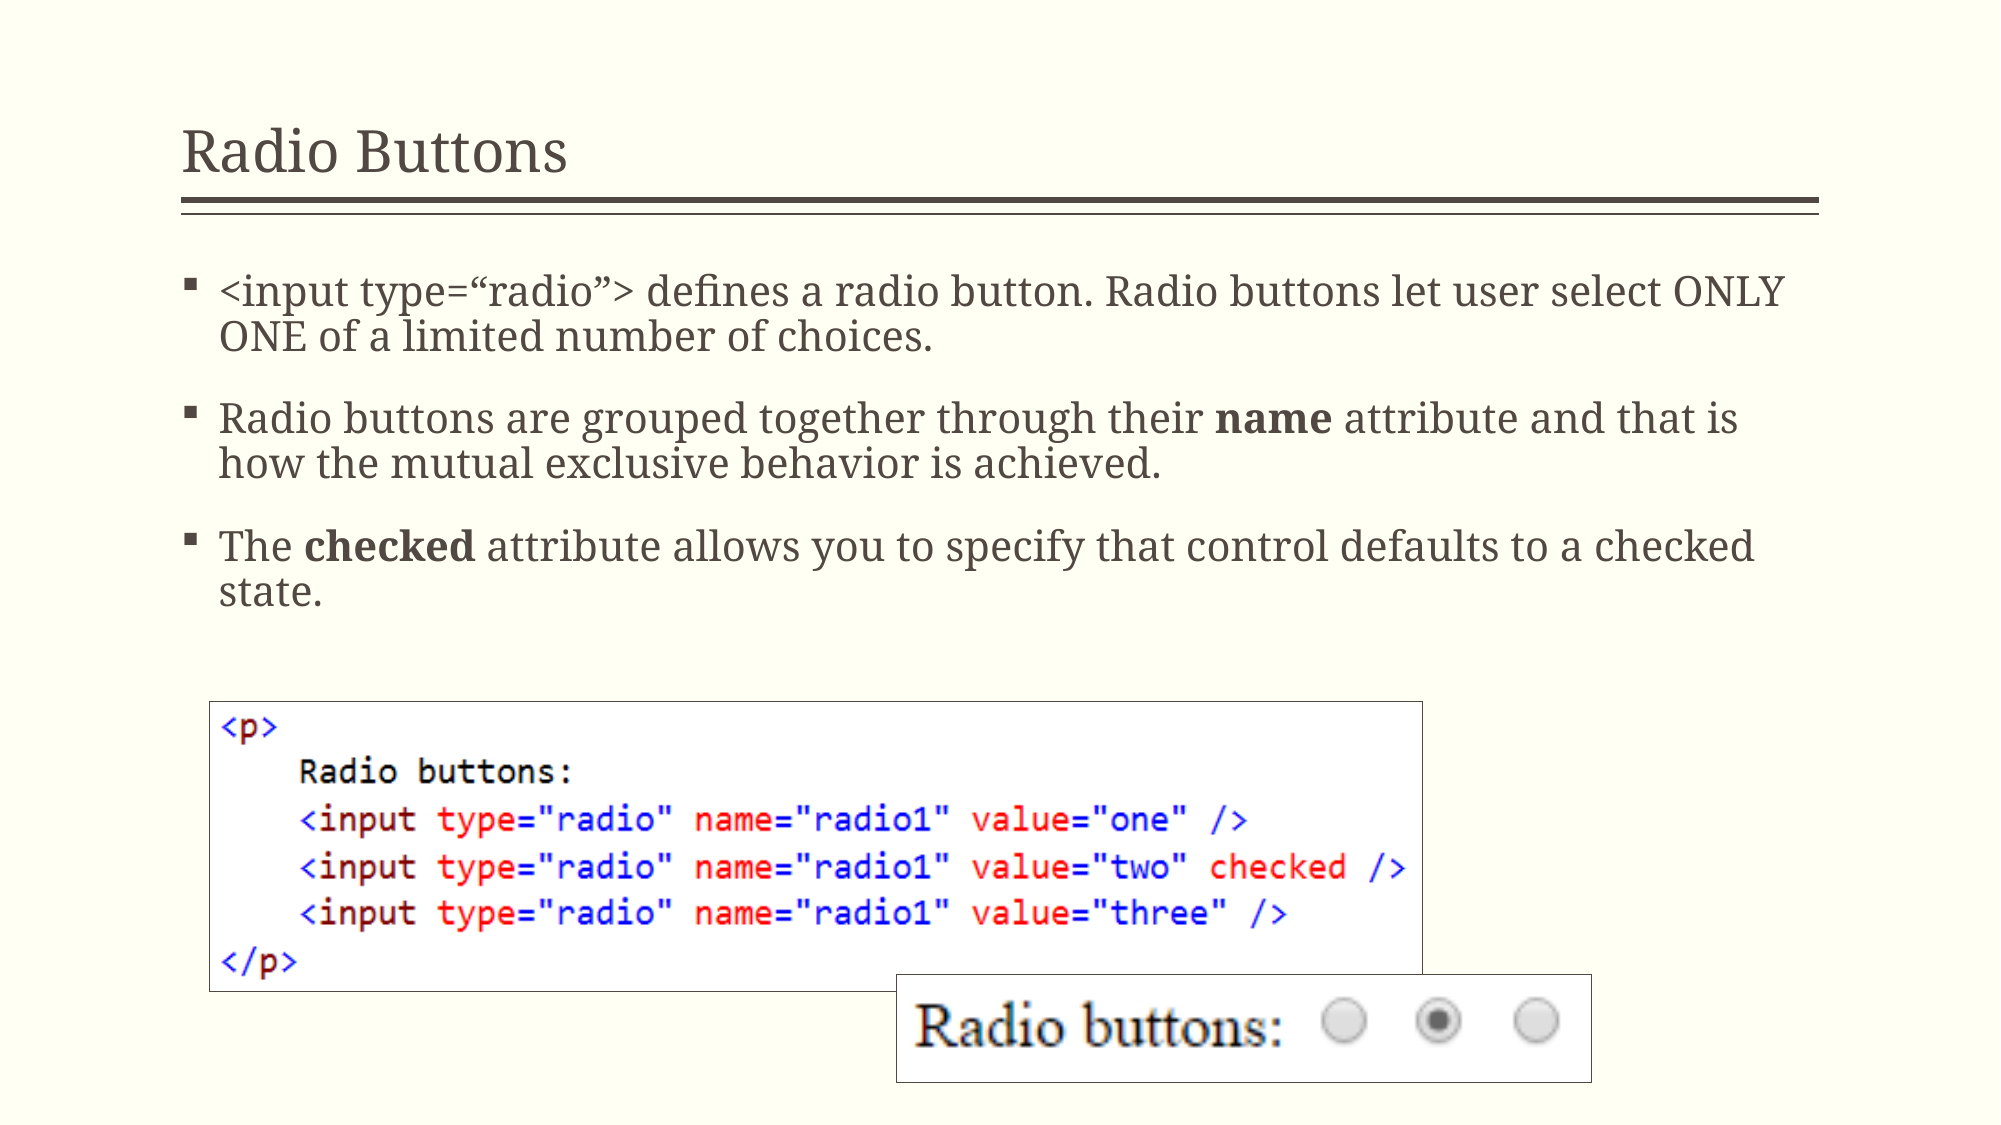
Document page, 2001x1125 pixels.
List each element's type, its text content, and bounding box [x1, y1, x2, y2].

list <input type=“radio”> defines a radio button. Radio buttons let user select ONLY ONE of a limited number of choices. Radio buttons are grouped together through their name attribute and that is how the mutual exclusive behavior is achieved. The checked attribute allows you to specify that control defaults to a checked state. [181, 262, 1819, 1013]
picture [209, 701, 1592, 1083]
title Radio Buttons [181, 12, 1819, 193]
